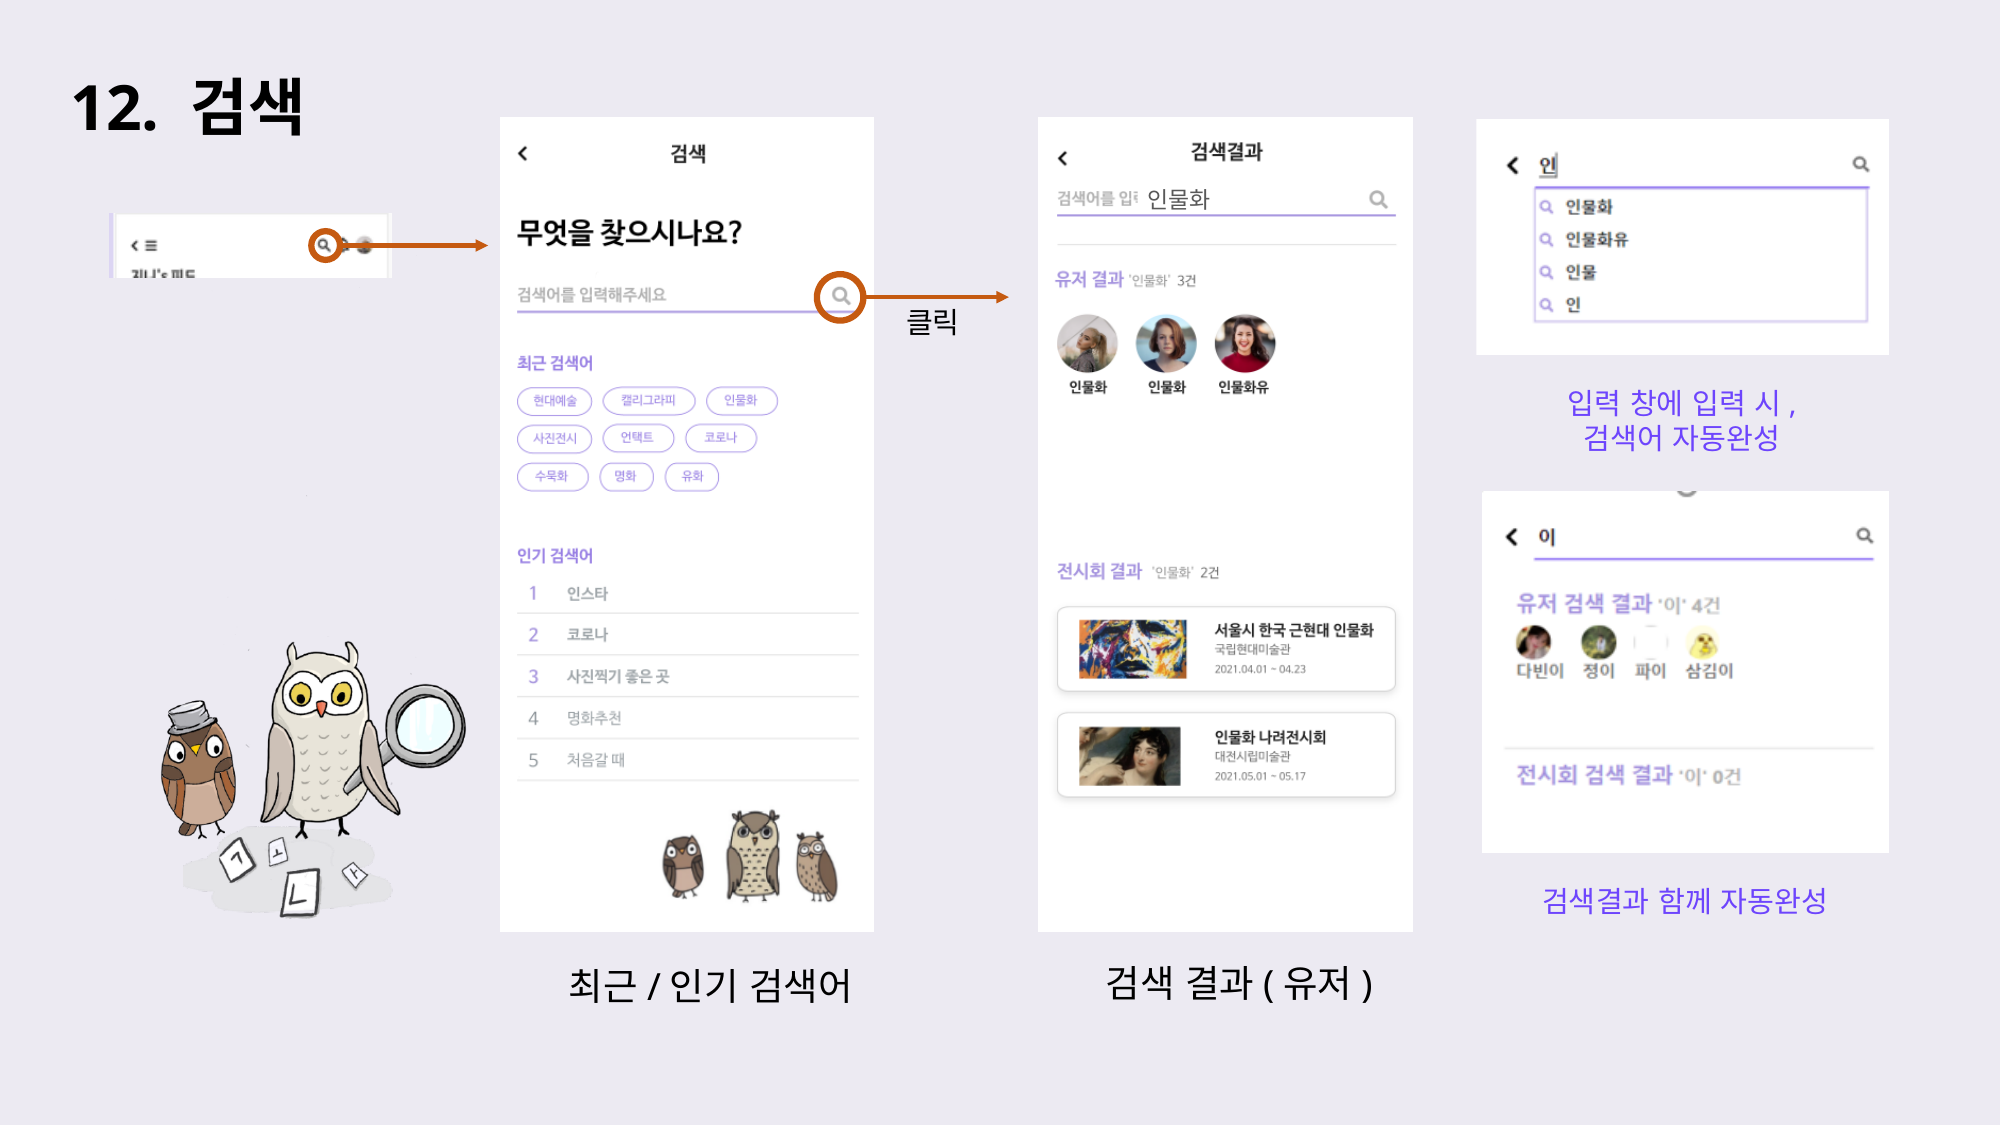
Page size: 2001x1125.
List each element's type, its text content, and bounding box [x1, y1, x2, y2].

picture [24, 117, 874, 936]
picture [1482, 491, 1889, 853]
text_box 클릭 [891, 298, 975, 347]
text_box 입력 창에 입력 시, 검색어 자동완성 [1553, 377, 1812, 463]
text_box 검색결과 함께 자동완성 [1527, 876, 1844, 926]
picture [1475, 119, 1889, 355]
picture [1038, 117, 1413, 932]
text_box 최근/인기 검색어 [554, 955, 868, 1016]
text_box 12. 검색 [55, 60, 321, 151]
text_box 검색 결과(유저) [1090, 952, 1388, 1013]
